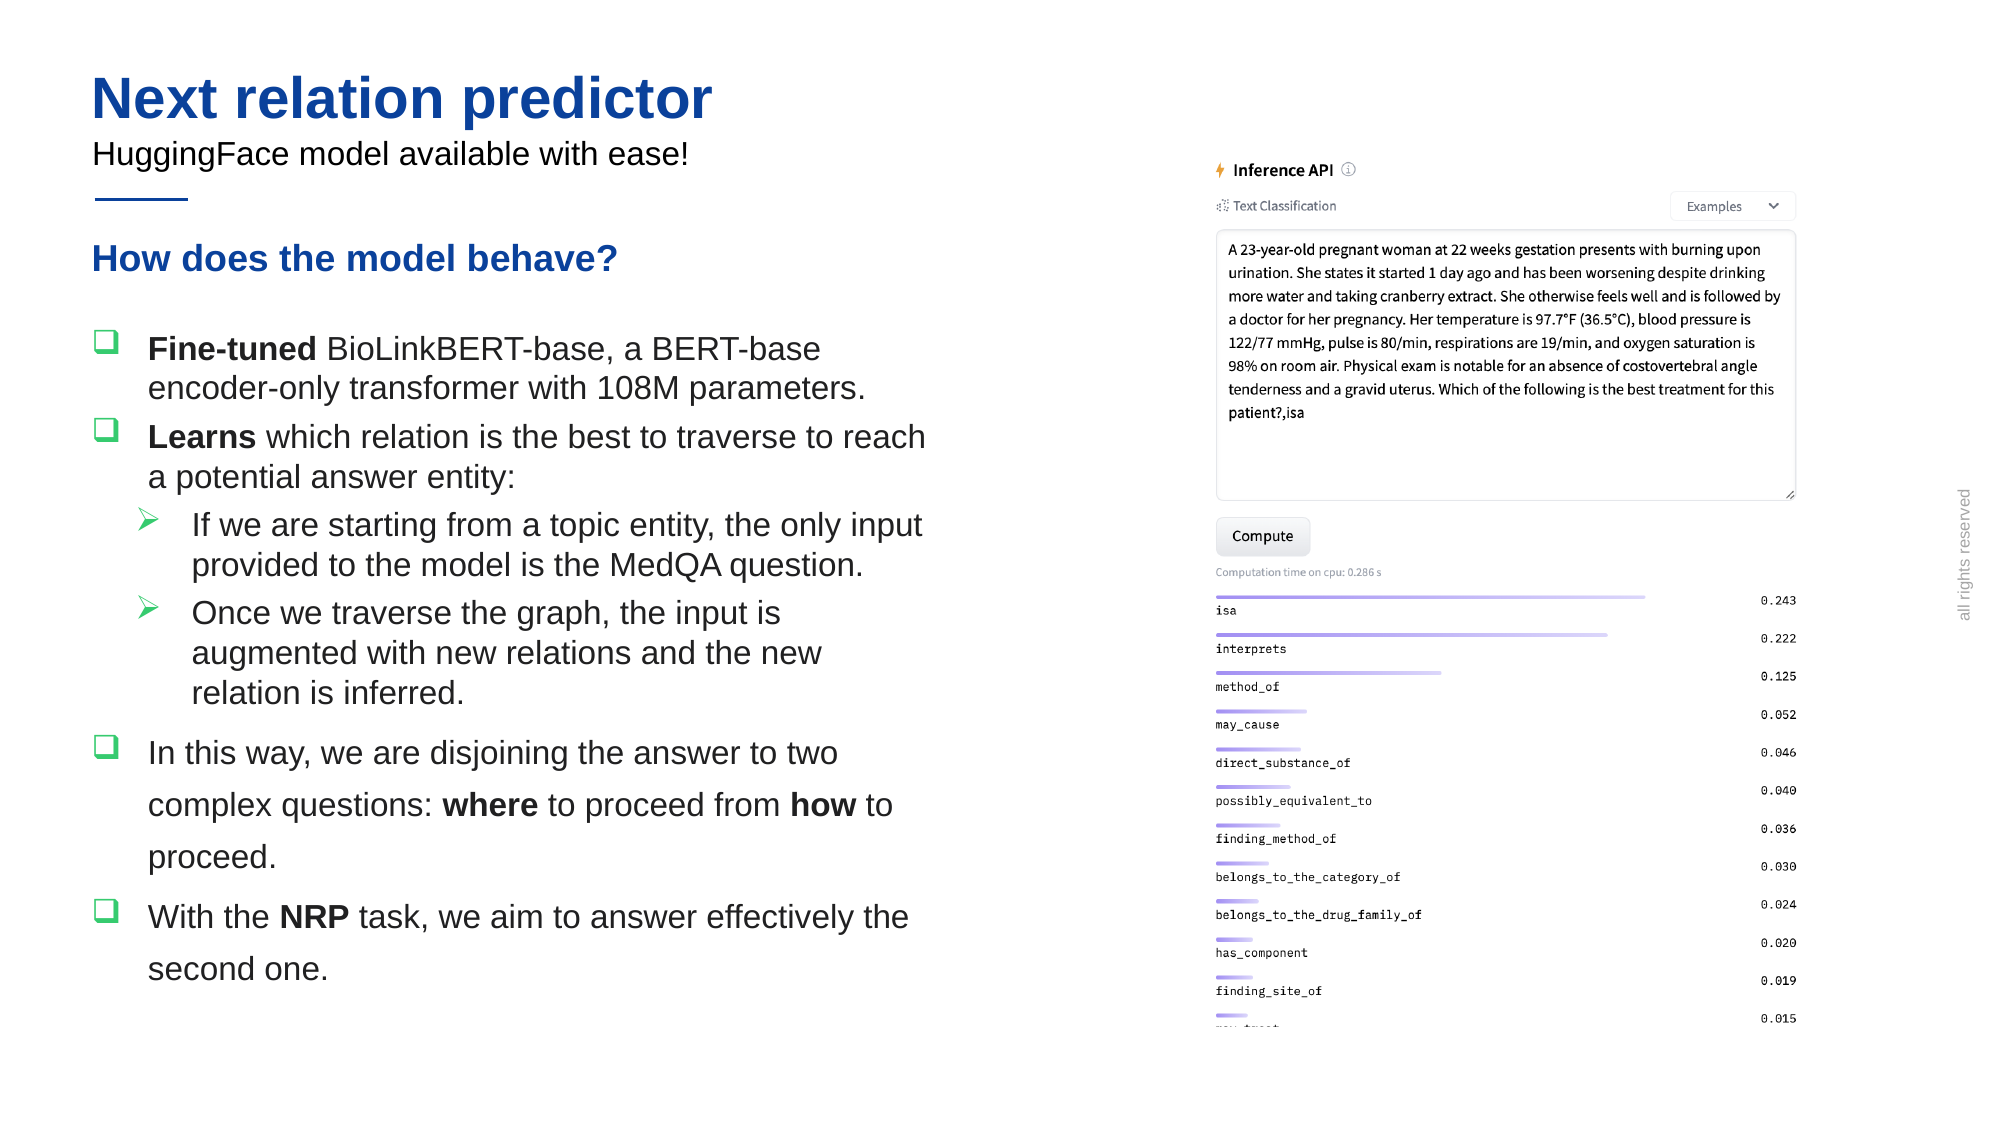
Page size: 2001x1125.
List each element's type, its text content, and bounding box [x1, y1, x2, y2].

list How does the model behave? Fine-tuned BioLinkBERT-base, a BERT-base encoder-only transformer with 108M parameters. Learns which relation is the best to traverse to reach a potential answer entity: If we are starting from a topic entity, the only input provided to the model is the MedQA question. Once we traverse the graph, the input is augmented with new relations and the new relation is inferred. In this way, we are disjoining the answer to two complex questions: where to proceed from how to proceed. With the NRP task, we aim to answer effectively the second one. [76, 256, 943, 951]
list HuggingFace model available with ease! [77, 132, 1827, 181]
title Next relation predictor [76, 53, 1827, 132]
picture [1198, 148, 1811, 1027]
